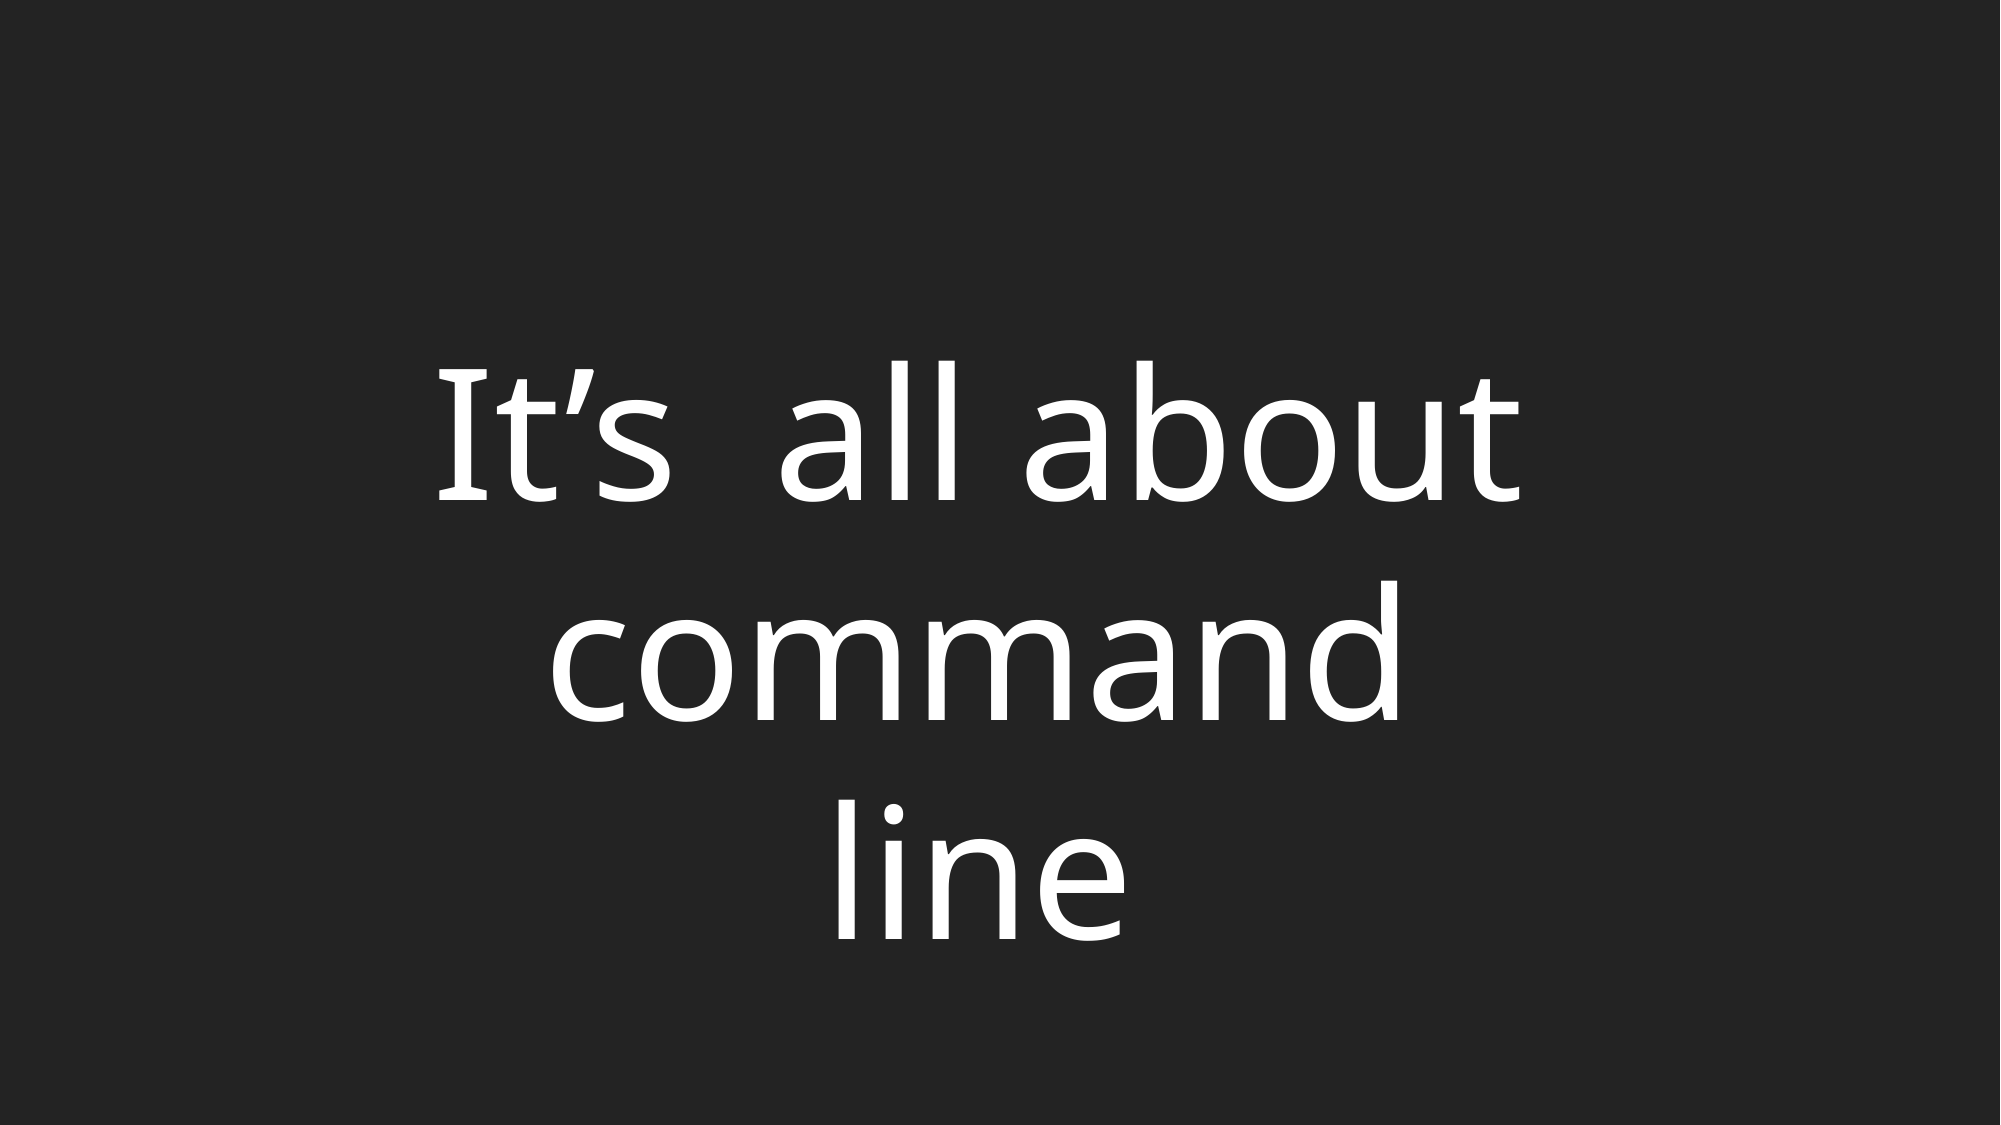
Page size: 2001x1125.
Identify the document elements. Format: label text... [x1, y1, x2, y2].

text_box It’s all about command line [368, 309, 1590, 984]
